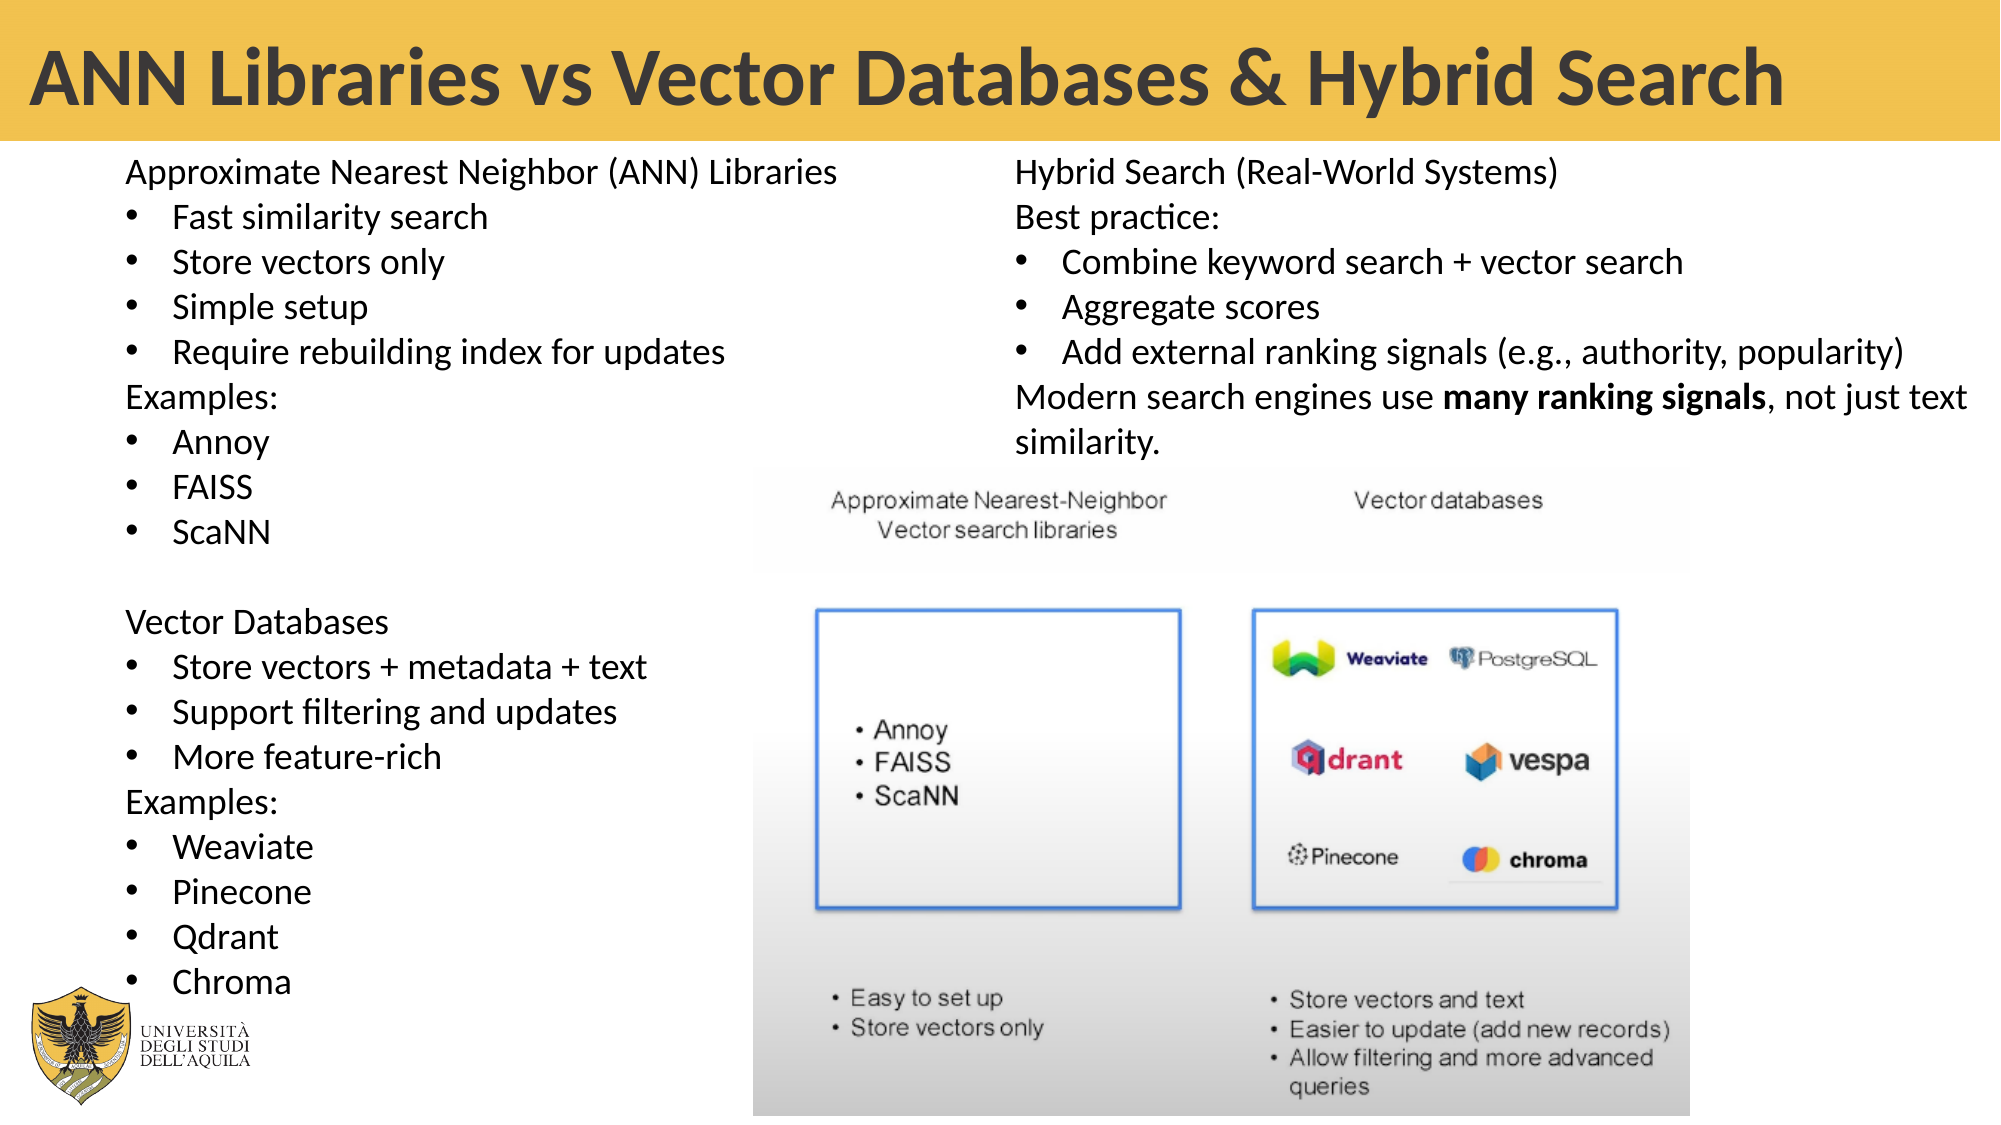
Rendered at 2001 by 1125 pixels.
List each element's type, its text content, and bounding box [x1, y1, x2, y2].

picture [0, 977, 302, 1118]
text_box Hybrid Search (Real-World Systems)​ Best practice:​ Combine keyword search + vector search​ Aggregate scores​ Add external ranking signals (e.g., authority, popularity)​ Modern search engines use many ranking signals, not just text similarity.​ [999, 141, 2000, 515]
text_box Approximate Nearest Neighbor (ANN) Libraries Fast similarity search Store vectors only Simple setup Require rebuilding index for updates Examples: Annoy FAISS ScaNN Vector Databases Store vectors + metadata + text Support filtering and updates More feature-rich Examples: Weaviate Pinecone Qdrant Chroma [110, 141, 1111, 1125]
picture [753, 467, 1690, 1116]
picture [0, 0, 2000, 141]
